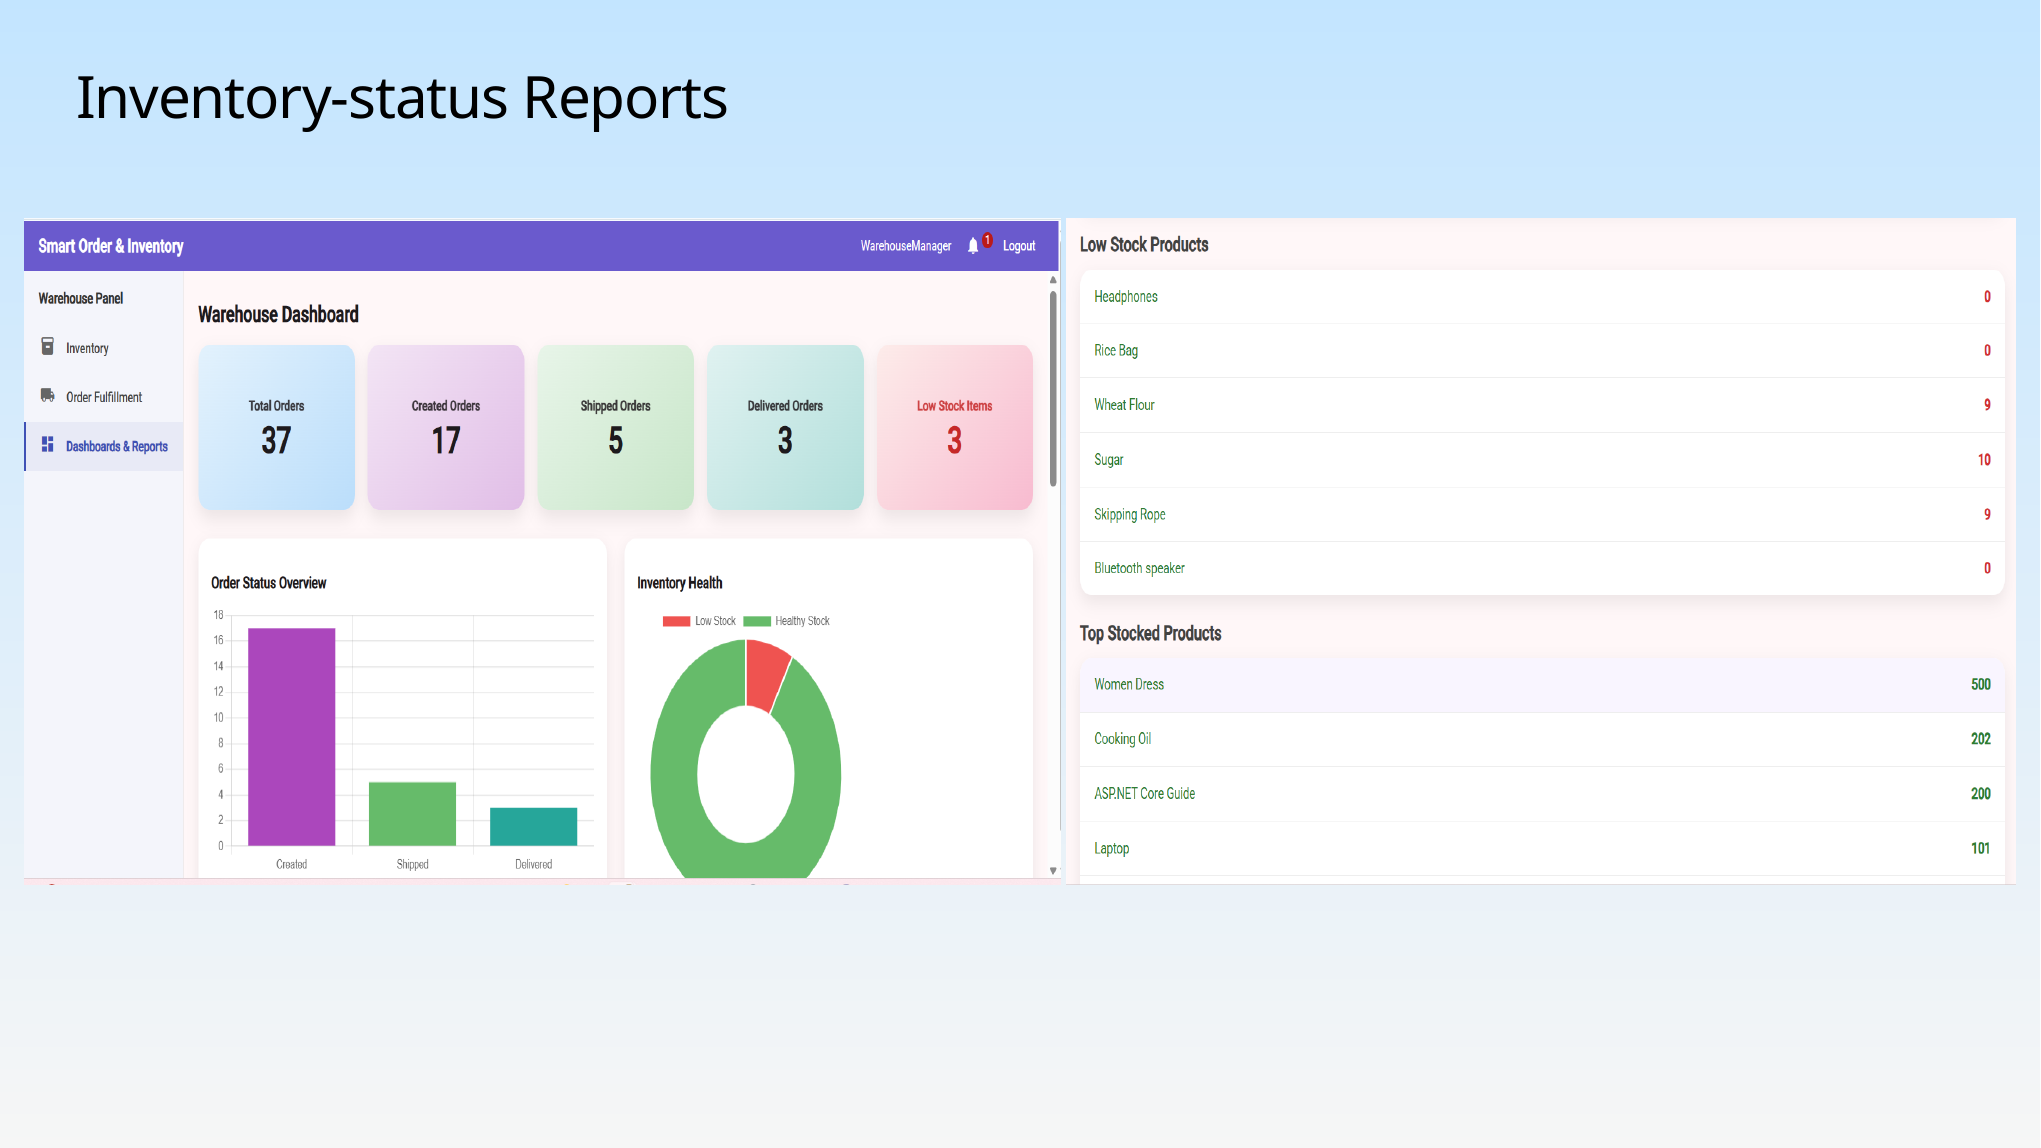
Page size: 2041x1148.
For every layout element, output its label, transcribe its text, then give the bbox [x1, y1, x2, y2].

title Inventory-status Reports [76, 63, 1969, 131]
picture [23, 218, 1062, 885]
picture [1066, 218, 2017, 885]
